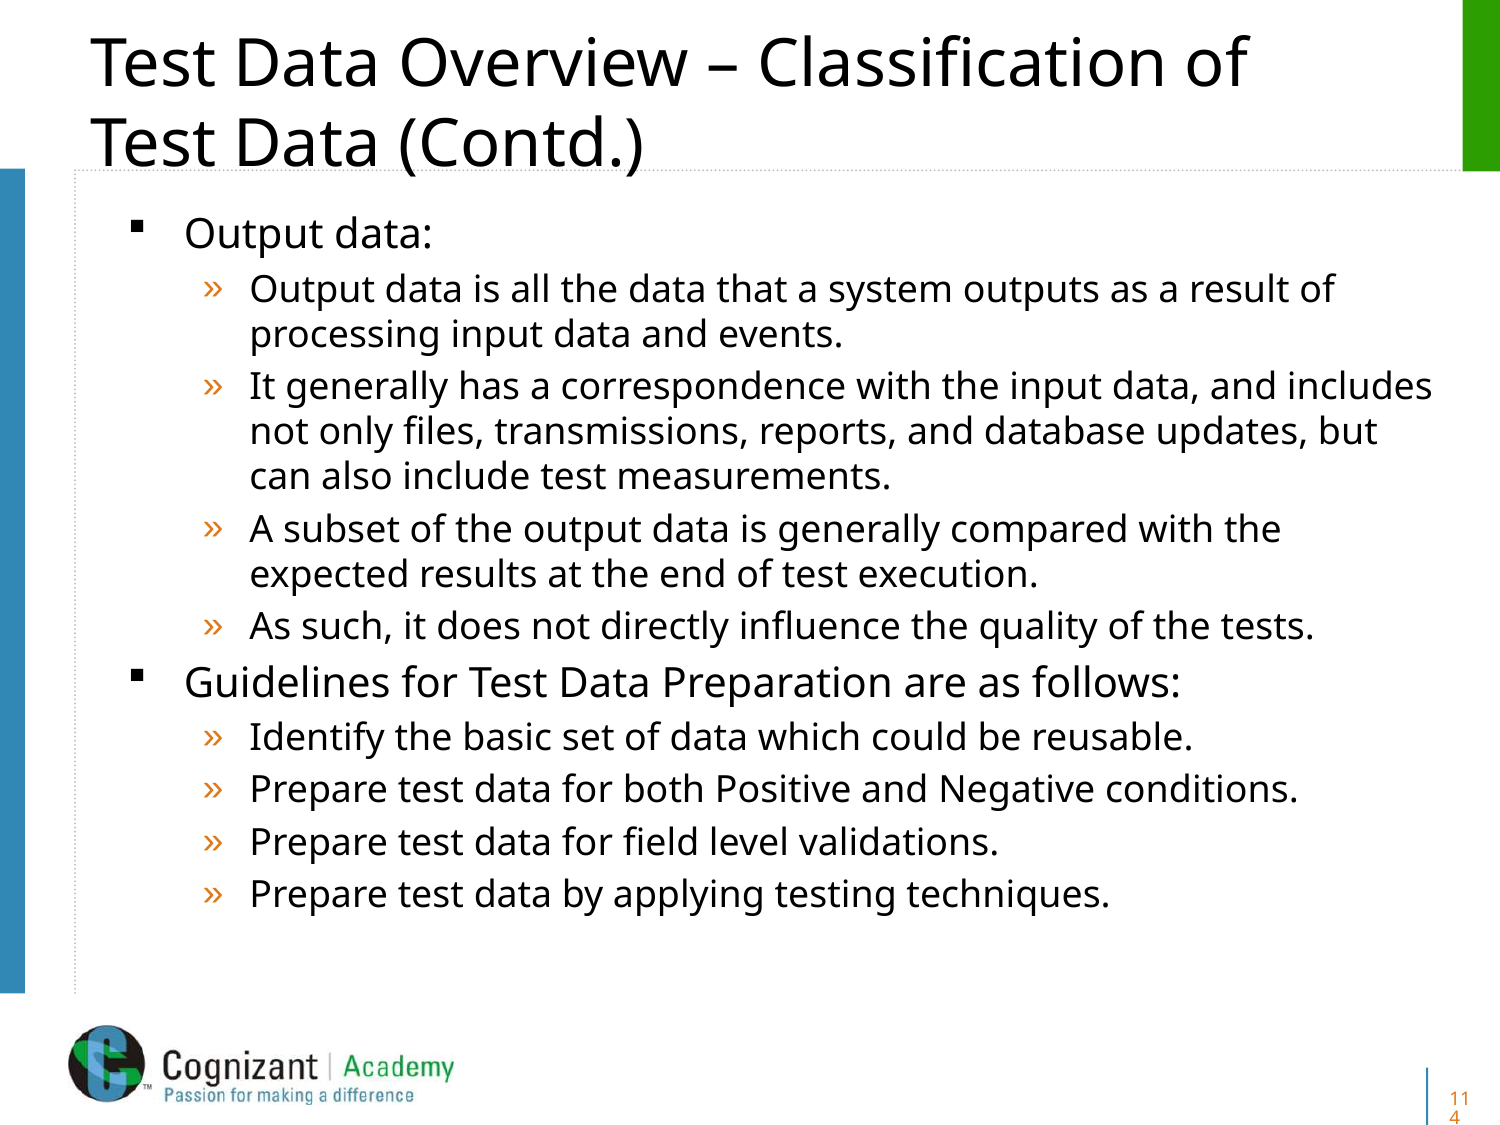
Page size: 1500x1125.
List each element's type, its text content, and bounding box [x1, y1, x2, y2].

slide_number 114 [1434, 1078, 1496, 1117]
list Output data: Output data is all the data that a system outputs as a result of processing input data and events. It generally has a correspondence with the input data, and includes not only files, transmissions, reports, and database updates, but can also include test measurements. A subset of the output data is generally compared with the expected results at the end of test execution. As such, it does not directly influence the quality of the tests. Guidelines for Test Data Preparation are as follows: Identify the basic set of data which could be reusable. Prepare test data for both Positive and Negative conditions. Prepare test data for field level validations. Prepare test data by applying testing techniques. [112, 199, 1451, 1050]
picture [68, 1025, 454, 1105]
title Test Data Overview – Classification of Test Data (Contd.) [74, 49, 1388, 151]
